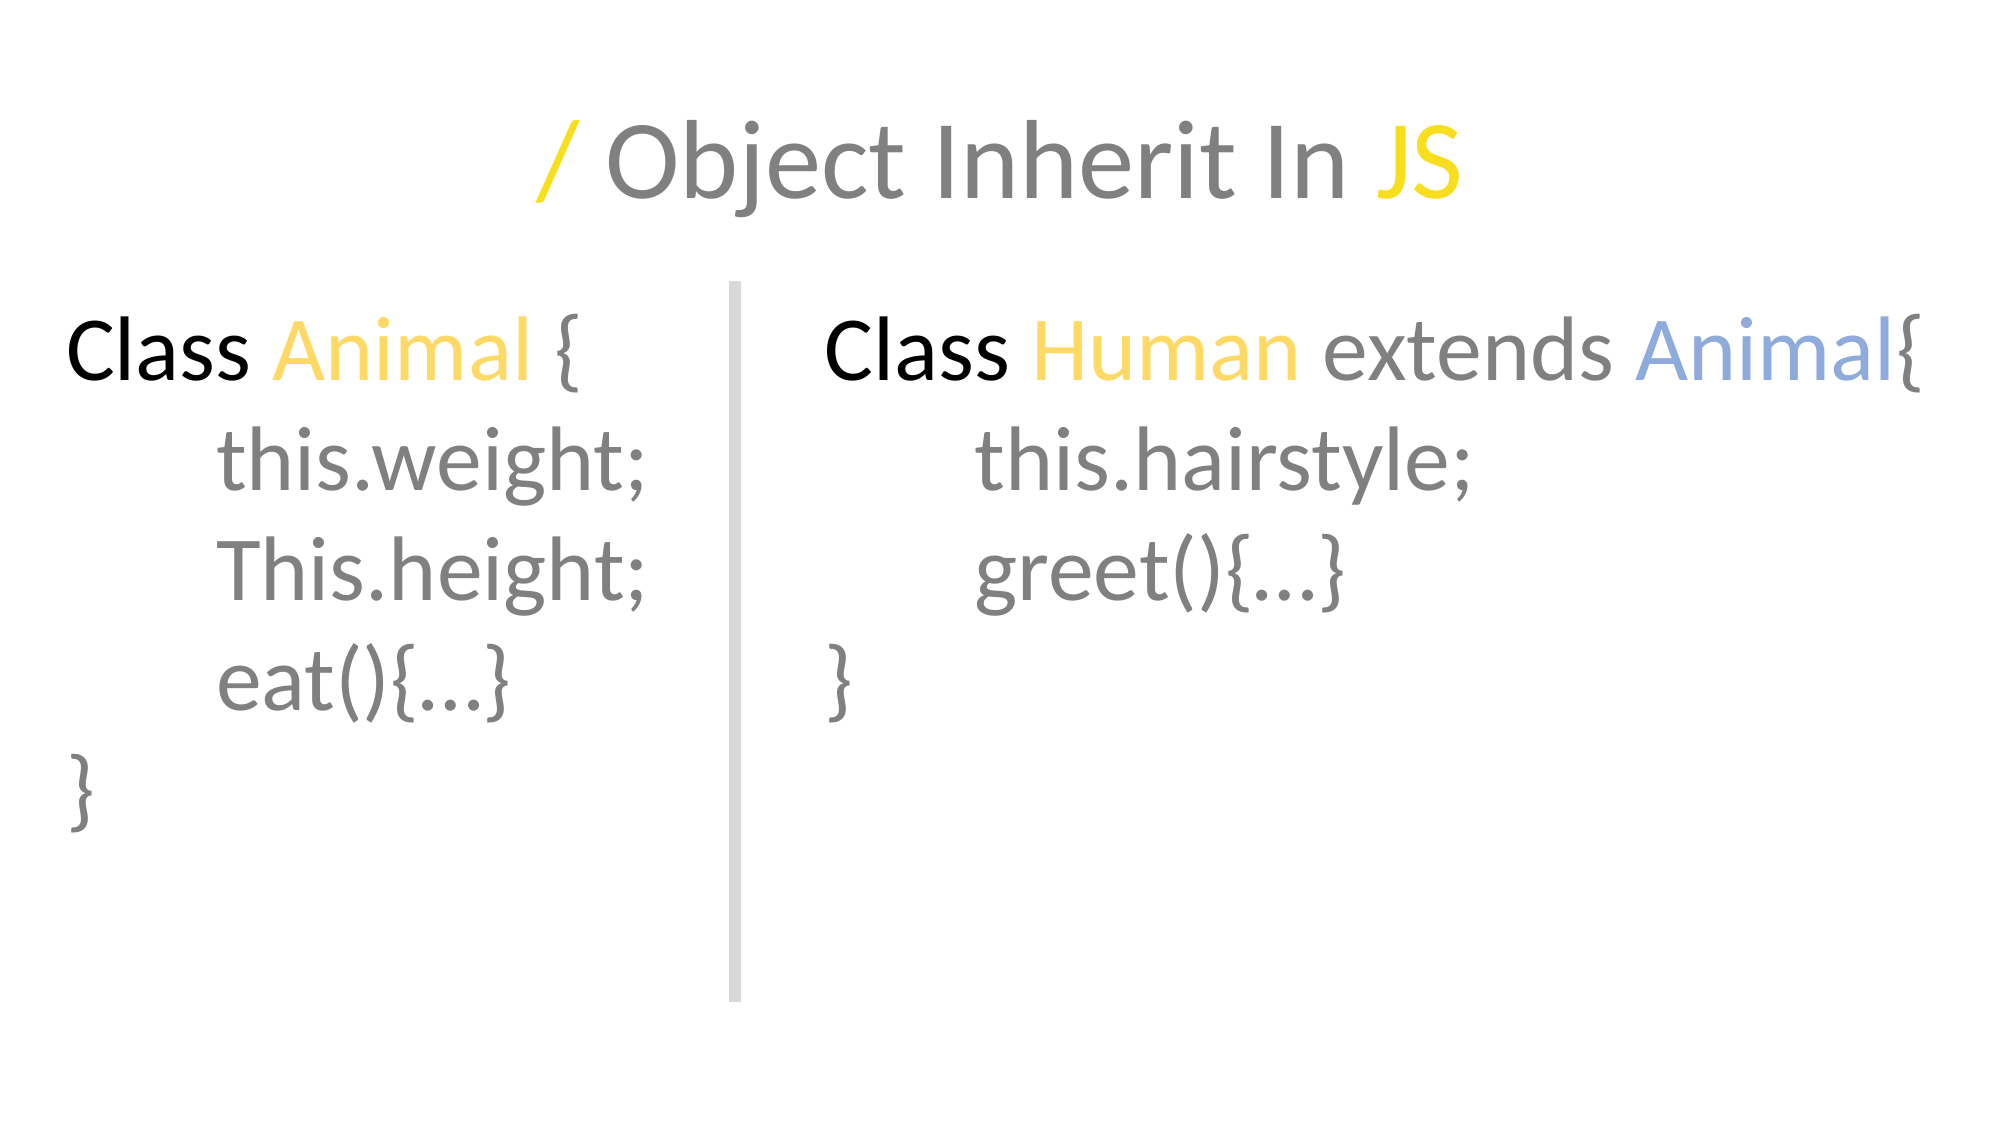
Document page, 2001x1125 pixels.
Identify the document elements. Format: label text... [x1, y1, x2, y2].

text_box Class Human extends Animal{ this.hairstyle; greet(){…} } [809, 281, 2000, 736]
text_box / Object Inherit In JS [382, 78, 1618, 229]
text_box Class Animal { this.weight; This.height; eat(){…} } [51, 281, 713, 846]
